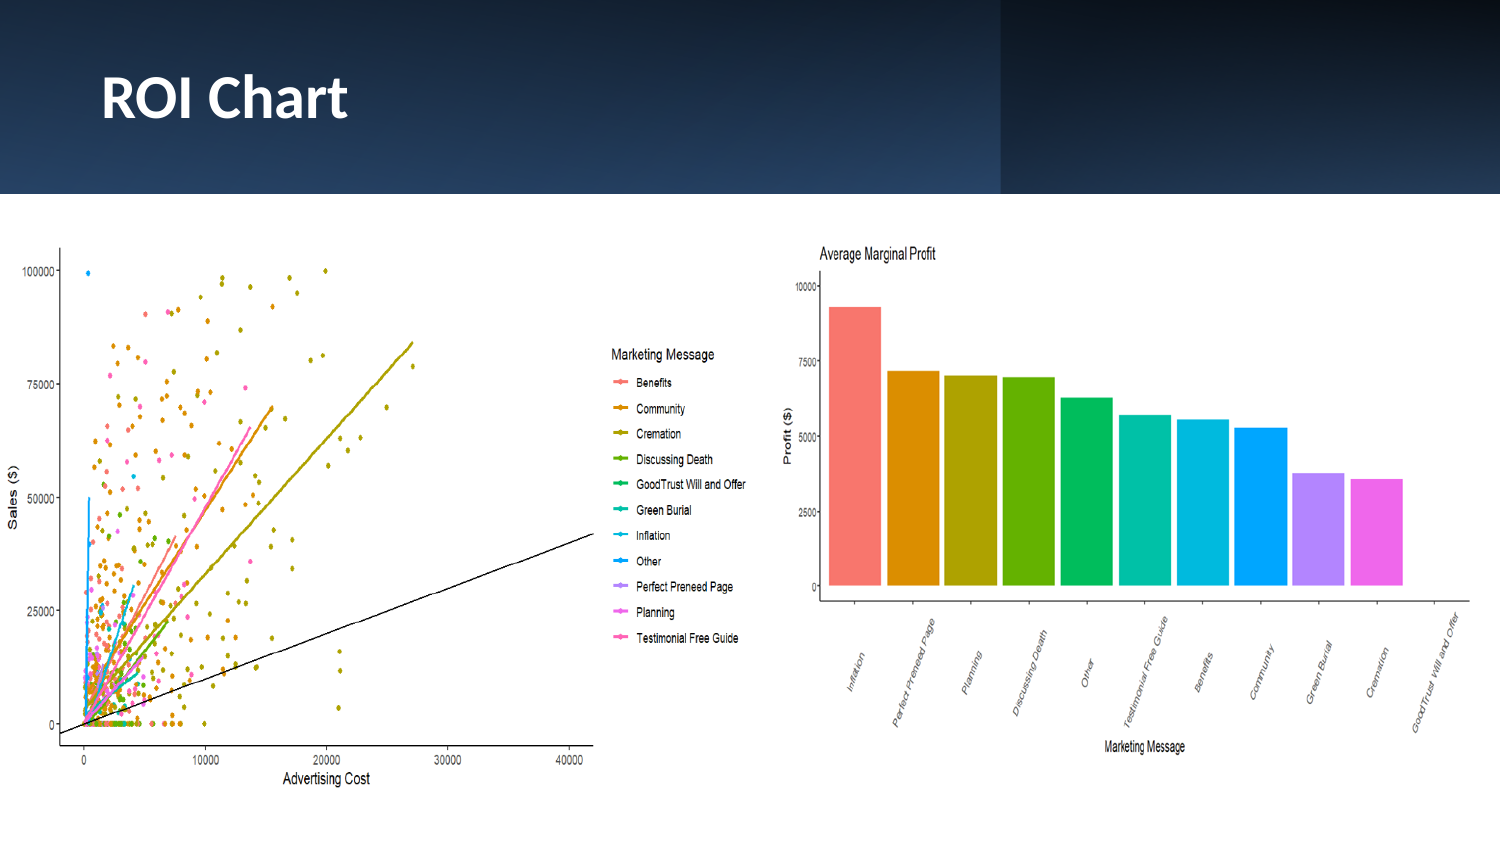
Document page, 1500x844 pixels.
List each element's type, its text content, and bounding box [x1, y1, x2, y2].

text_box [1002, 0, 1500, 196]
text_box [0, 196, 1500, 844]
text_box [469, 0, 1002, 196]
picture [0, 236, 751, 801]
title ROI Chart [86, 43, 959, 154]
text_box [0, 0, 469, 196]
picture [780, 236, 1470, 758]
